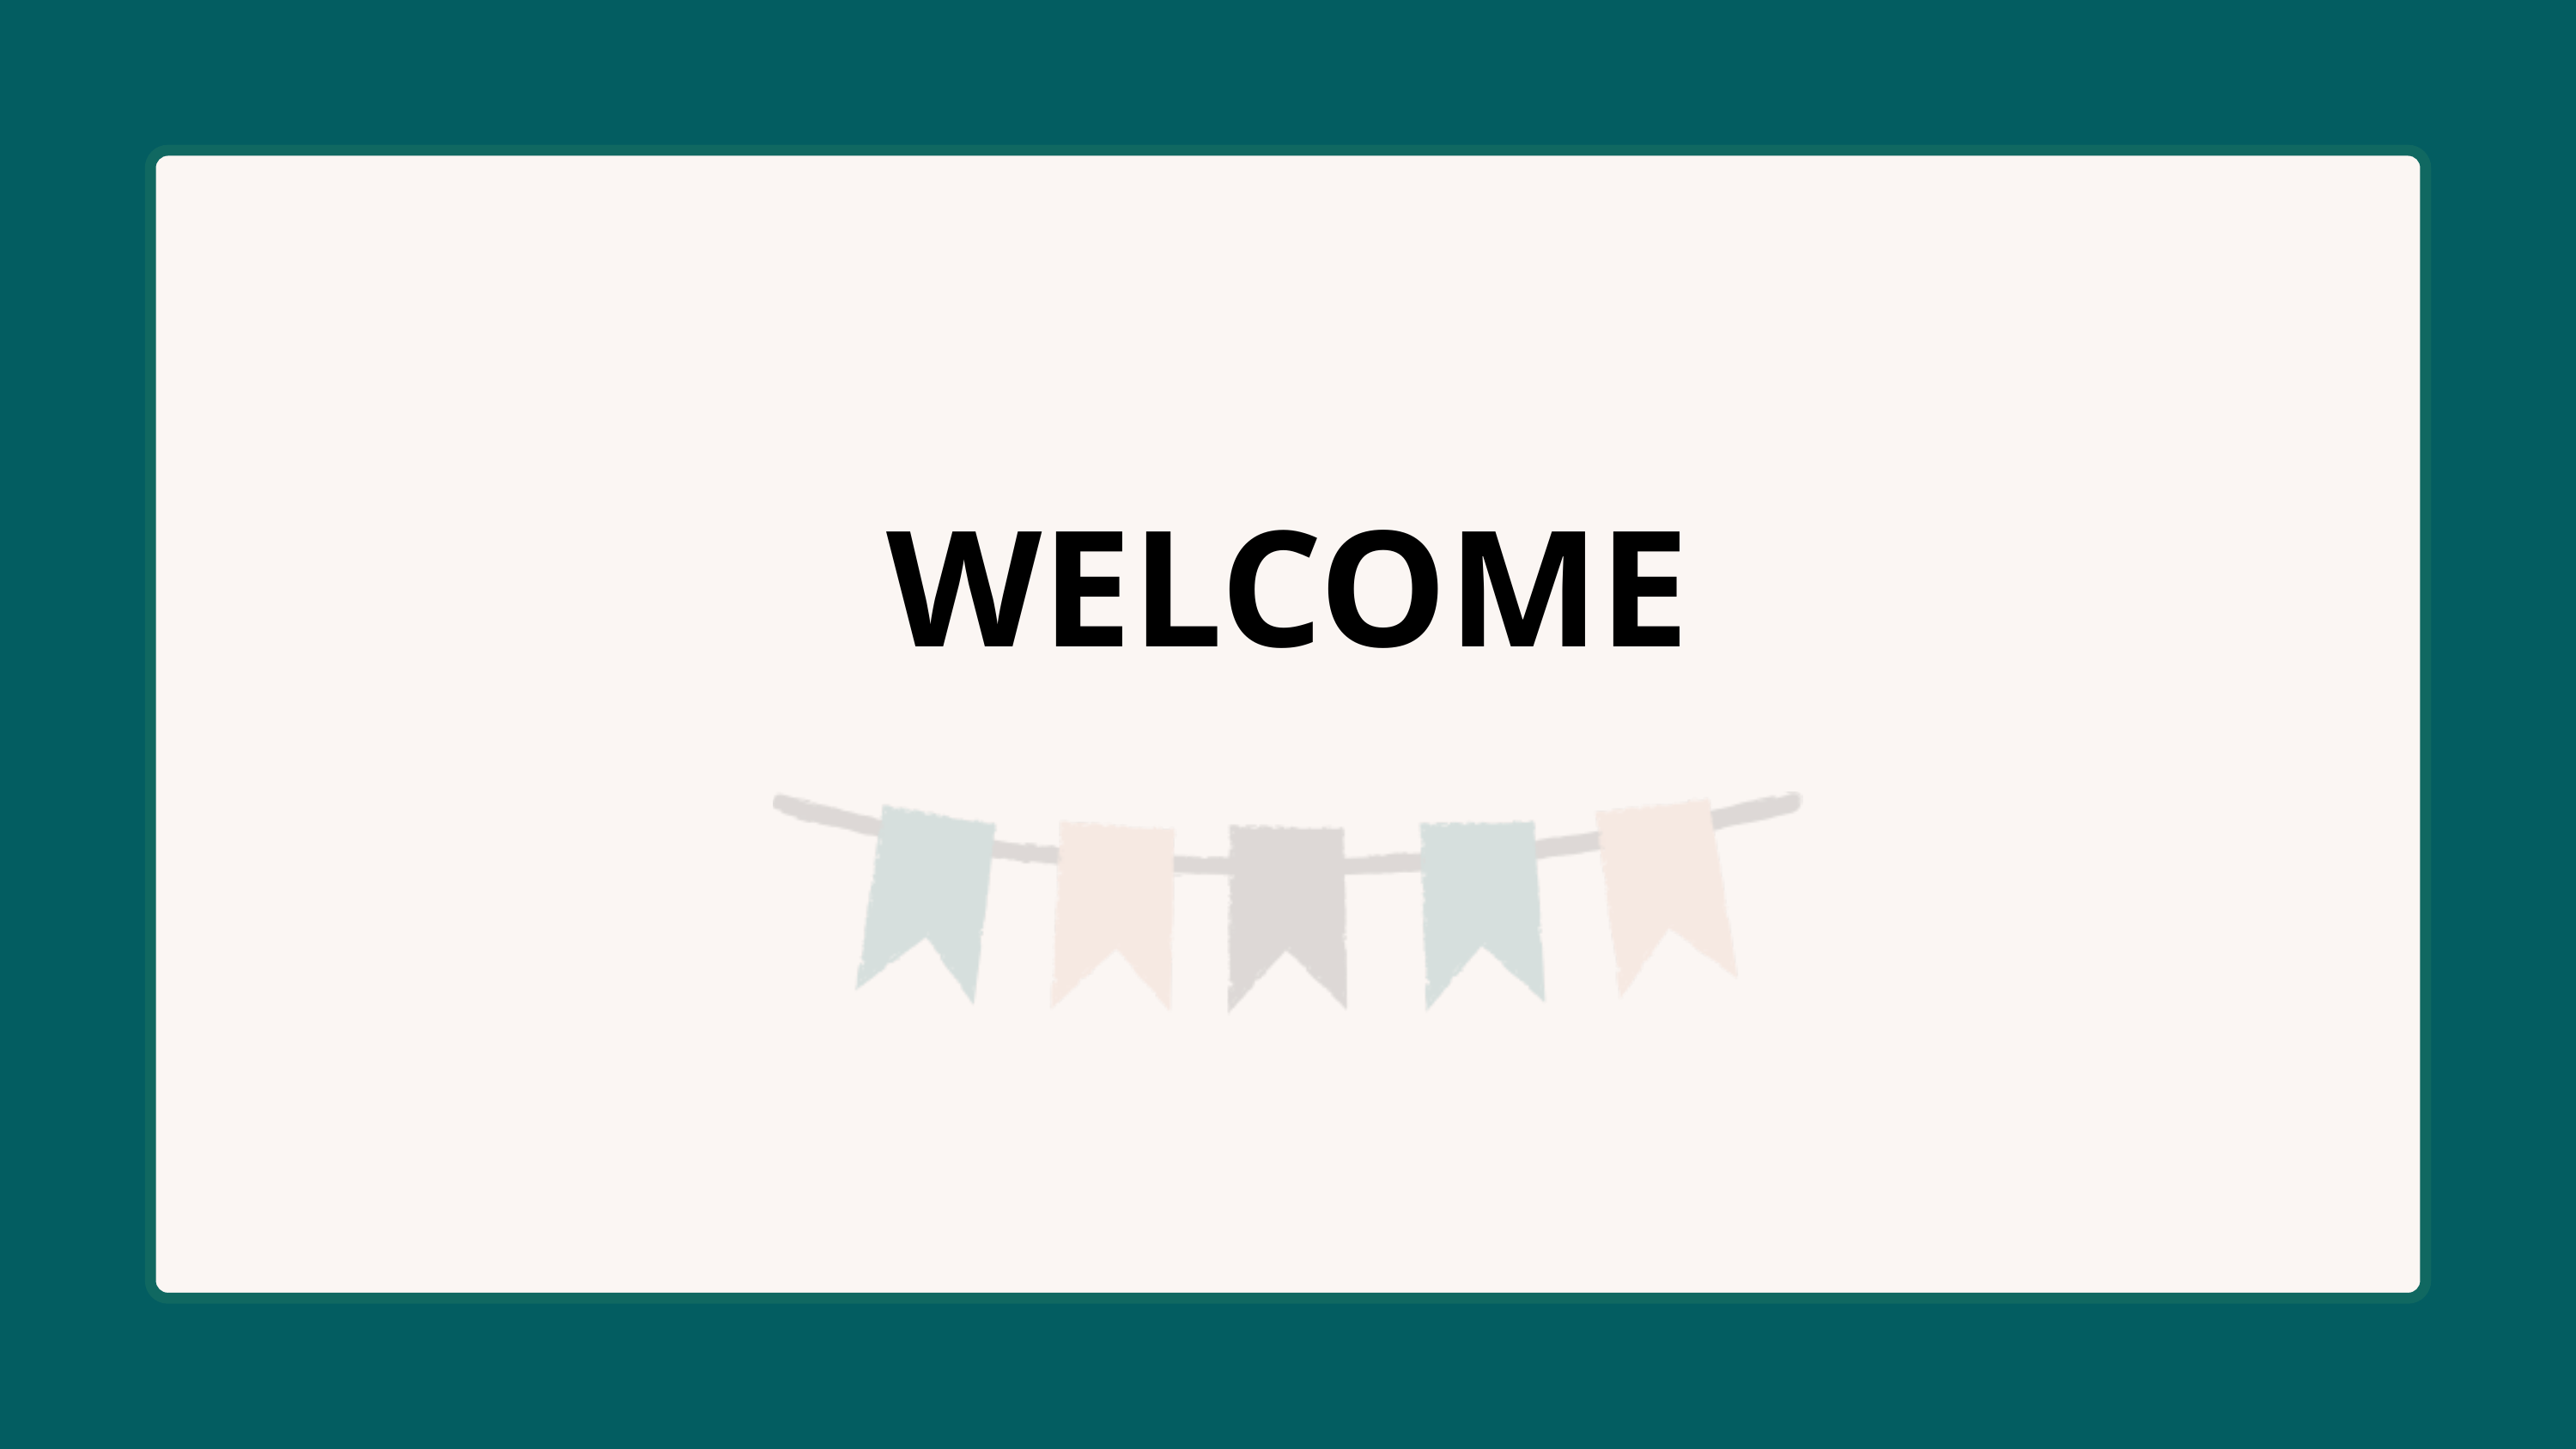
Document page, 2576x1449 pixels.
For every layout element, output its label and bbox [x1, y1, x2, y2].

text_box [144, 144, 2432, 1304]
